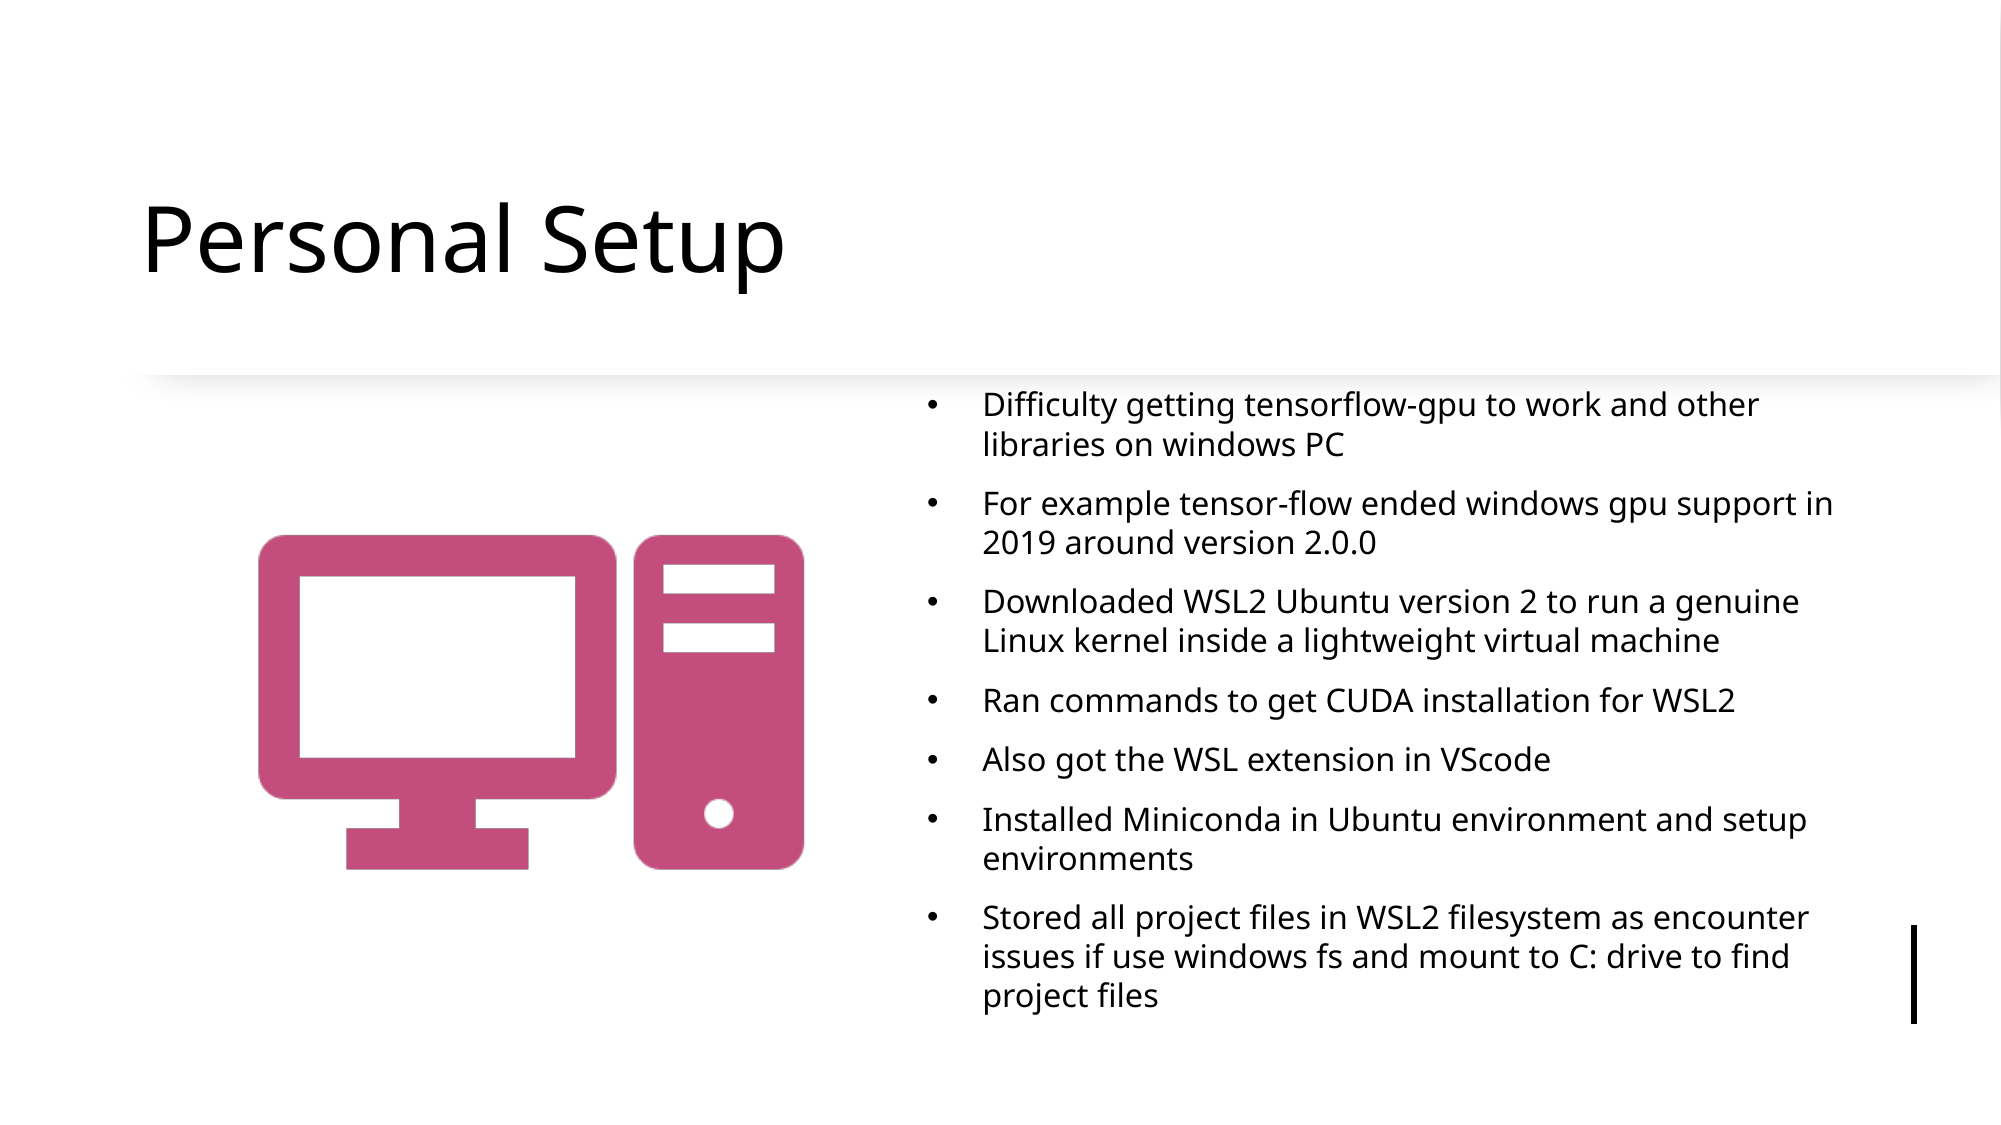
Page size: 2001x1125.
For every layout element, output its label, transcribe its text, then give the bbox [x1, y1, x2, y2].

text_box [0, 376, 2000, 1125]
title Personal Setup [124, 140, 1751, 332]
picture [250, 421, 813, 985]
list Difficulty getting tensorflow-gpu to work and other libraries on windows PC For example tensor-flow ended windows gpu support in 2019 around version 2.0.0 Downloaded WSL2 Ubuntu version 2 to run a genuine Linux kernel inside a lightweight virtual machine Ran commands to get CUDA installation for WSL2 Also got the WSL extension in VScode Installed Miniconda in Ubuntu environment and setup environments Stored all project files in WSL2 filesystem as encounter issues if use windows fs and mount to C: drive to find project files [912, 374, 1887, 1024]
text_box [0, 0, 2000, 376]
